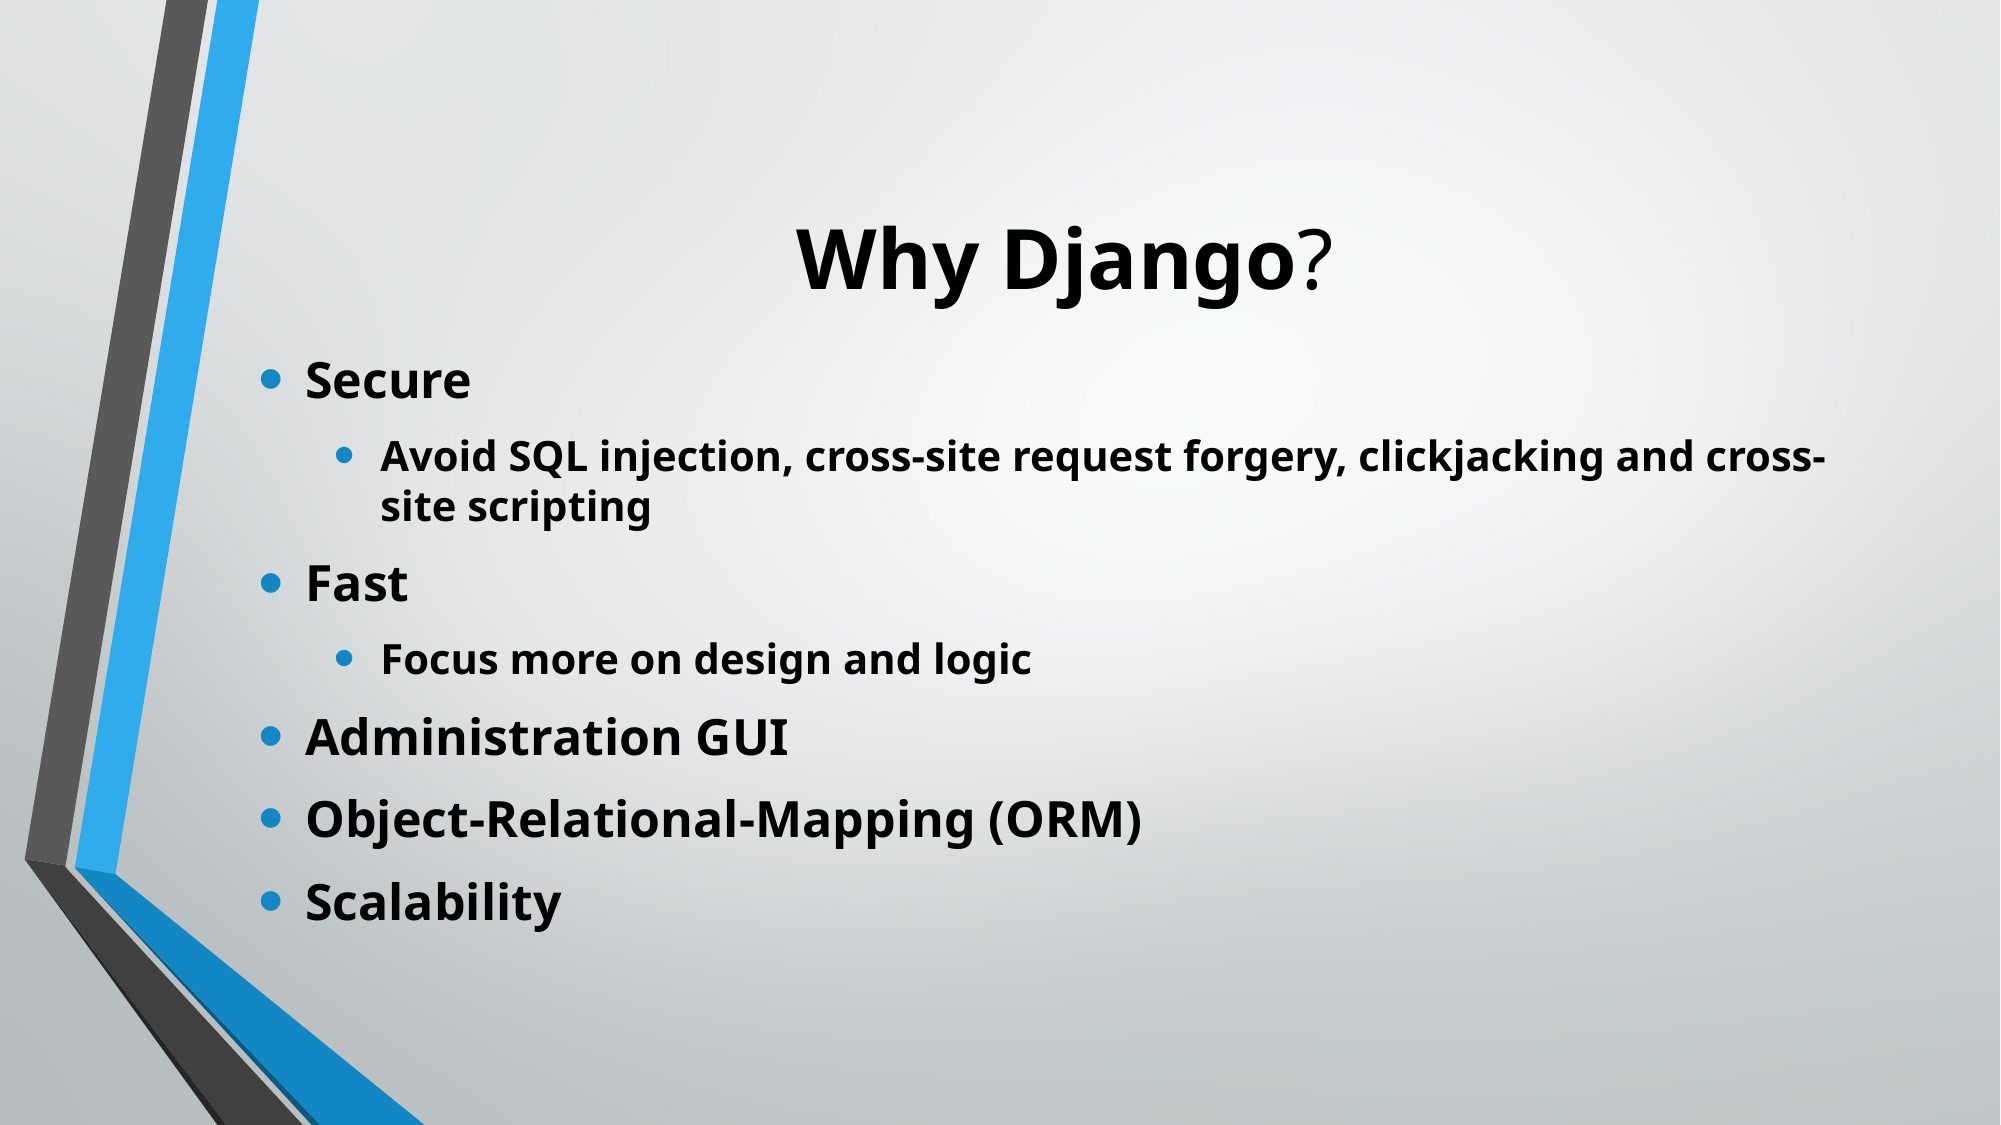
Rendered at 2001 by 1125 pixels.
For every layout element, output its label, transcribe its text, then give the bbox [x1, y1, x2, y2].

list Secure Avoid SQL injection, cross-site request forgery, clickjacking and cross-site scripting Fast Focus more on design and logic Administration GUI Object-Relational-Mapping (ORM) Scalability [243, 340, 1887, 950]
title Why Django? [243, 112, 1887, 340]
